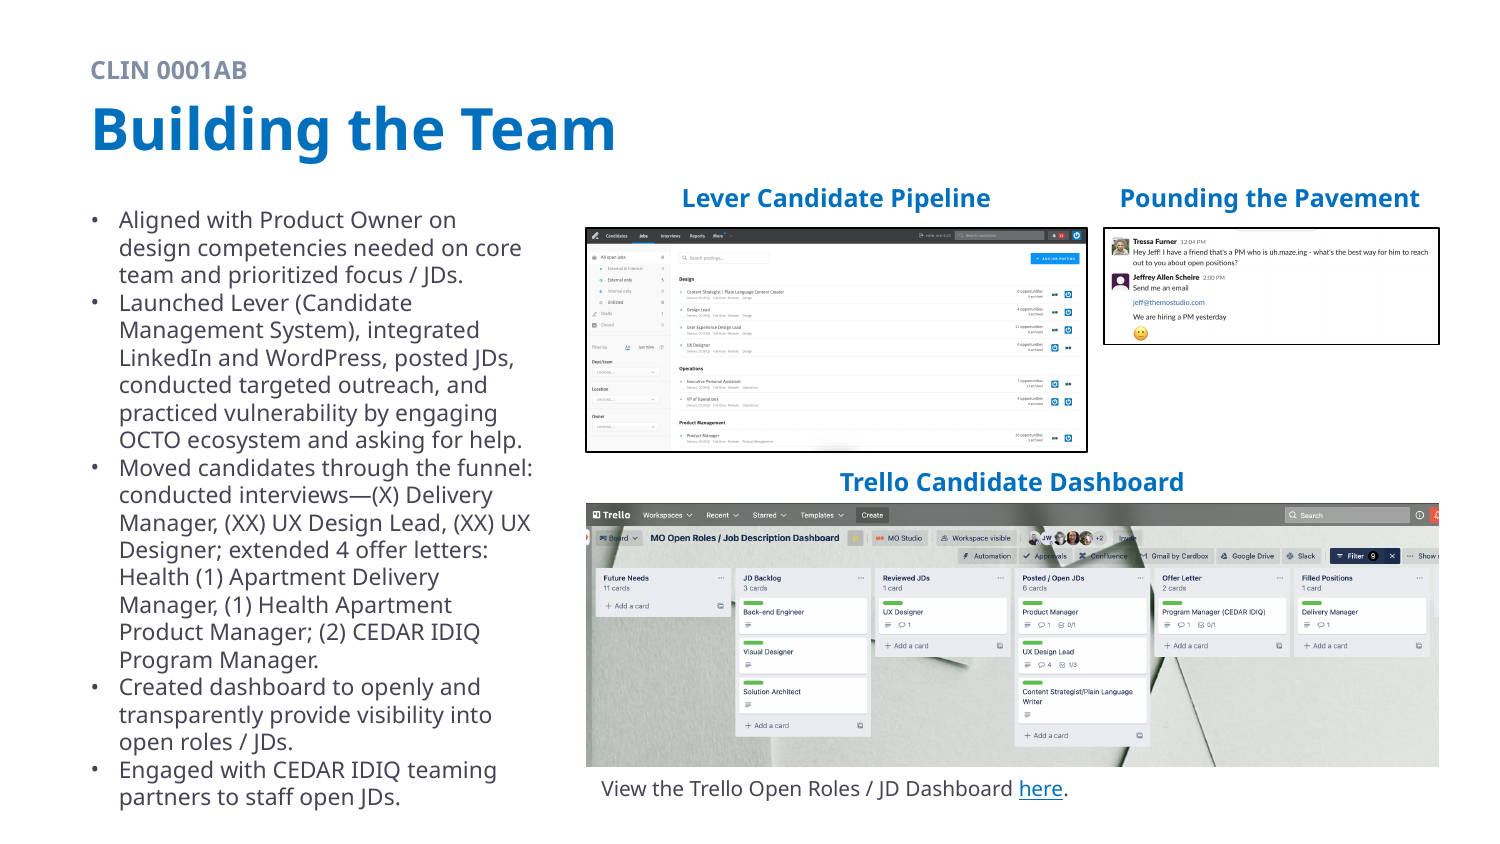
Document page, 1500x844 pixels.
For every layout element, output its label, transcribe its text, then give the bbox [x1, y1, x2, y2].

text_box Pounding the Pavement [1103, 167, 1437, 228]
text_box View the Trello Open Roles / JD Dashboard here. [586, 774, 1414, 811]
picture [586, 228, 1087, 452]
picture [586, 503, 1439, 768]
text_box Trello Candidate Dashboard [586, 451, 1439, 502]
text_box Aligned with Product Owner on design competencies needed on core team and prioritized focus / JDs. Launched Lever (Candidate Management System), integrated LinkedIn and WordPress, posted JDs, conducted targeted outreach, and practiced vulnerability by engaging OCTO ecosystem and asking for help. Moved candidates through the funnel: conducted interviews—(X) Delivery Manager, (XX) UX Design Lead, (XX) UX Designer; extended 4 offer letters: Health (1) Apartment Delivery Manager, (1) Health Apartment Product Manager; (2) CEDAR IDIQ Program Manager. Created dashboard to openly and transparently provide visibility into open roles / JDs. Engaged with CEDAR IDIQ teaming partners to staff open JDs. [75, 145, 550, 240]
text_box Lever Candidate Pipeline [586, 167, 1087, 228]
picture [1104, 228, 1439, 345]
list CLIN 0001AB [75, 40, 1425, 84]
title Building the Team [75, 84, 1425, 188]
